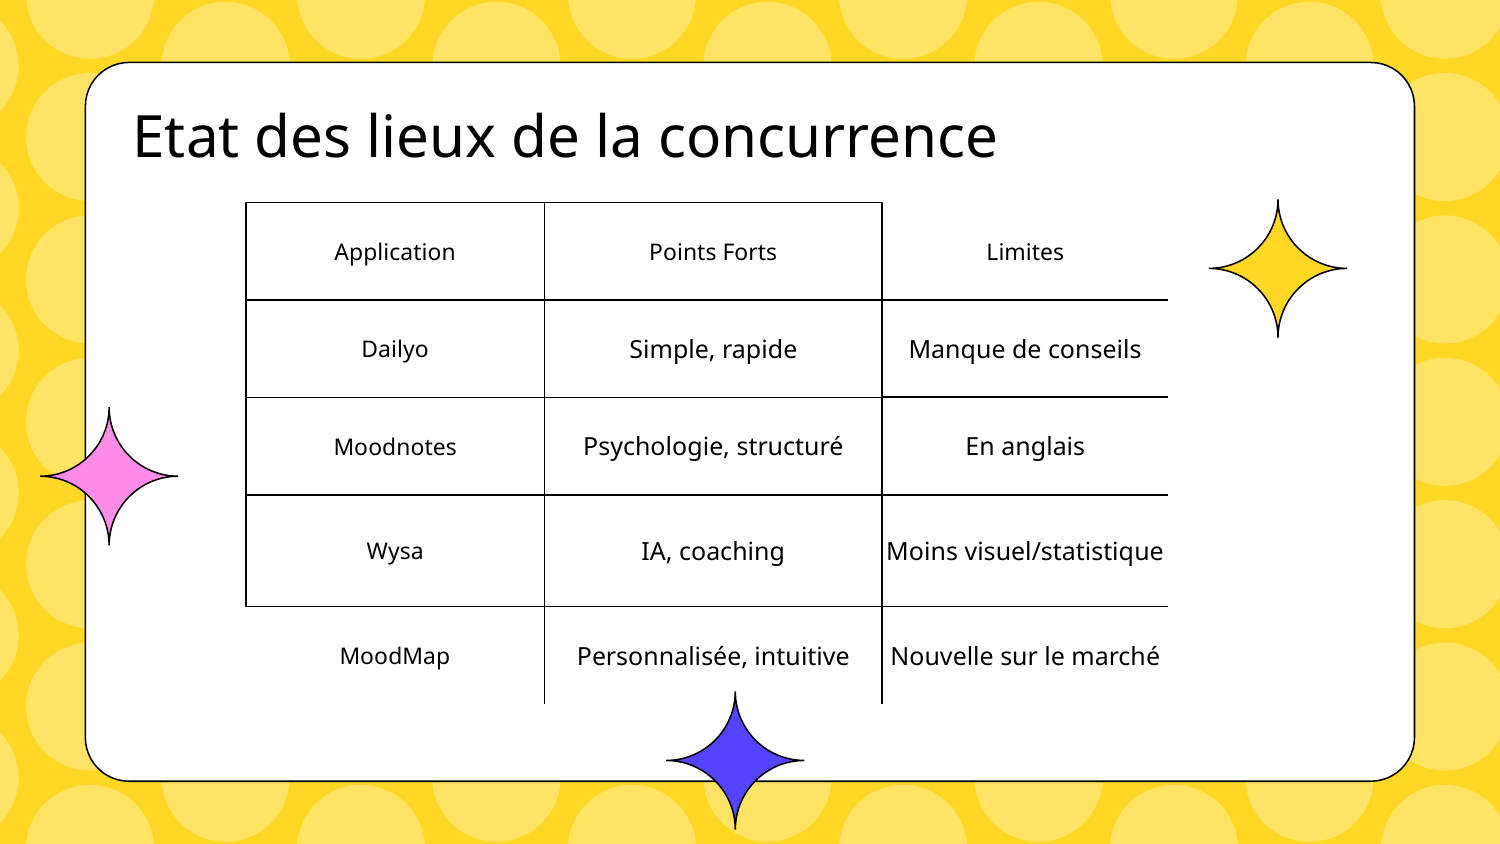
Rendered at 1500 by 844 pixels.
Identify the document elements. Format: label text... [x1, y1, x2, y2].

text_box [40, 407, 179, 546]
table_cell En anglais [883, 398, 1168, 494]
text_box [666, 704, 805, 830]
table_cell Nouvelle sur le marché [883, 607, 1168, 704]
table_cell Manque de conseils [883, 301, 1168, 396]
title Etat des lieux de la concurrence [117, 84, 1383, 178]
table_cell Personnalisée, intuitive [545, 607, 881, 704]
table_header Points Forts [545, 203, 881, 299]
table_cell Psychologie, structuré [545, 398, 881, 494]
text_box [1208, 199, 1348, 338]
table_cell Simple, rapide [545, 301, 881, 397]
table_cell MoodMap [246, 607, 544, 704]
table_cell Moodnotes [247, 398, 544, 494]
table_cell Dailyo [247, 301, 544, 397]
table_cell IA, coaching [545, 496, 881, 606]
table_header Limites [883, 202, 1168, 299]
table_cell Moins visuel/statistique [883, 496, 1168, 606]
table_header Application [247, 203, 544, 299]
table_cell Wysa [247, 496, 544, 606]
